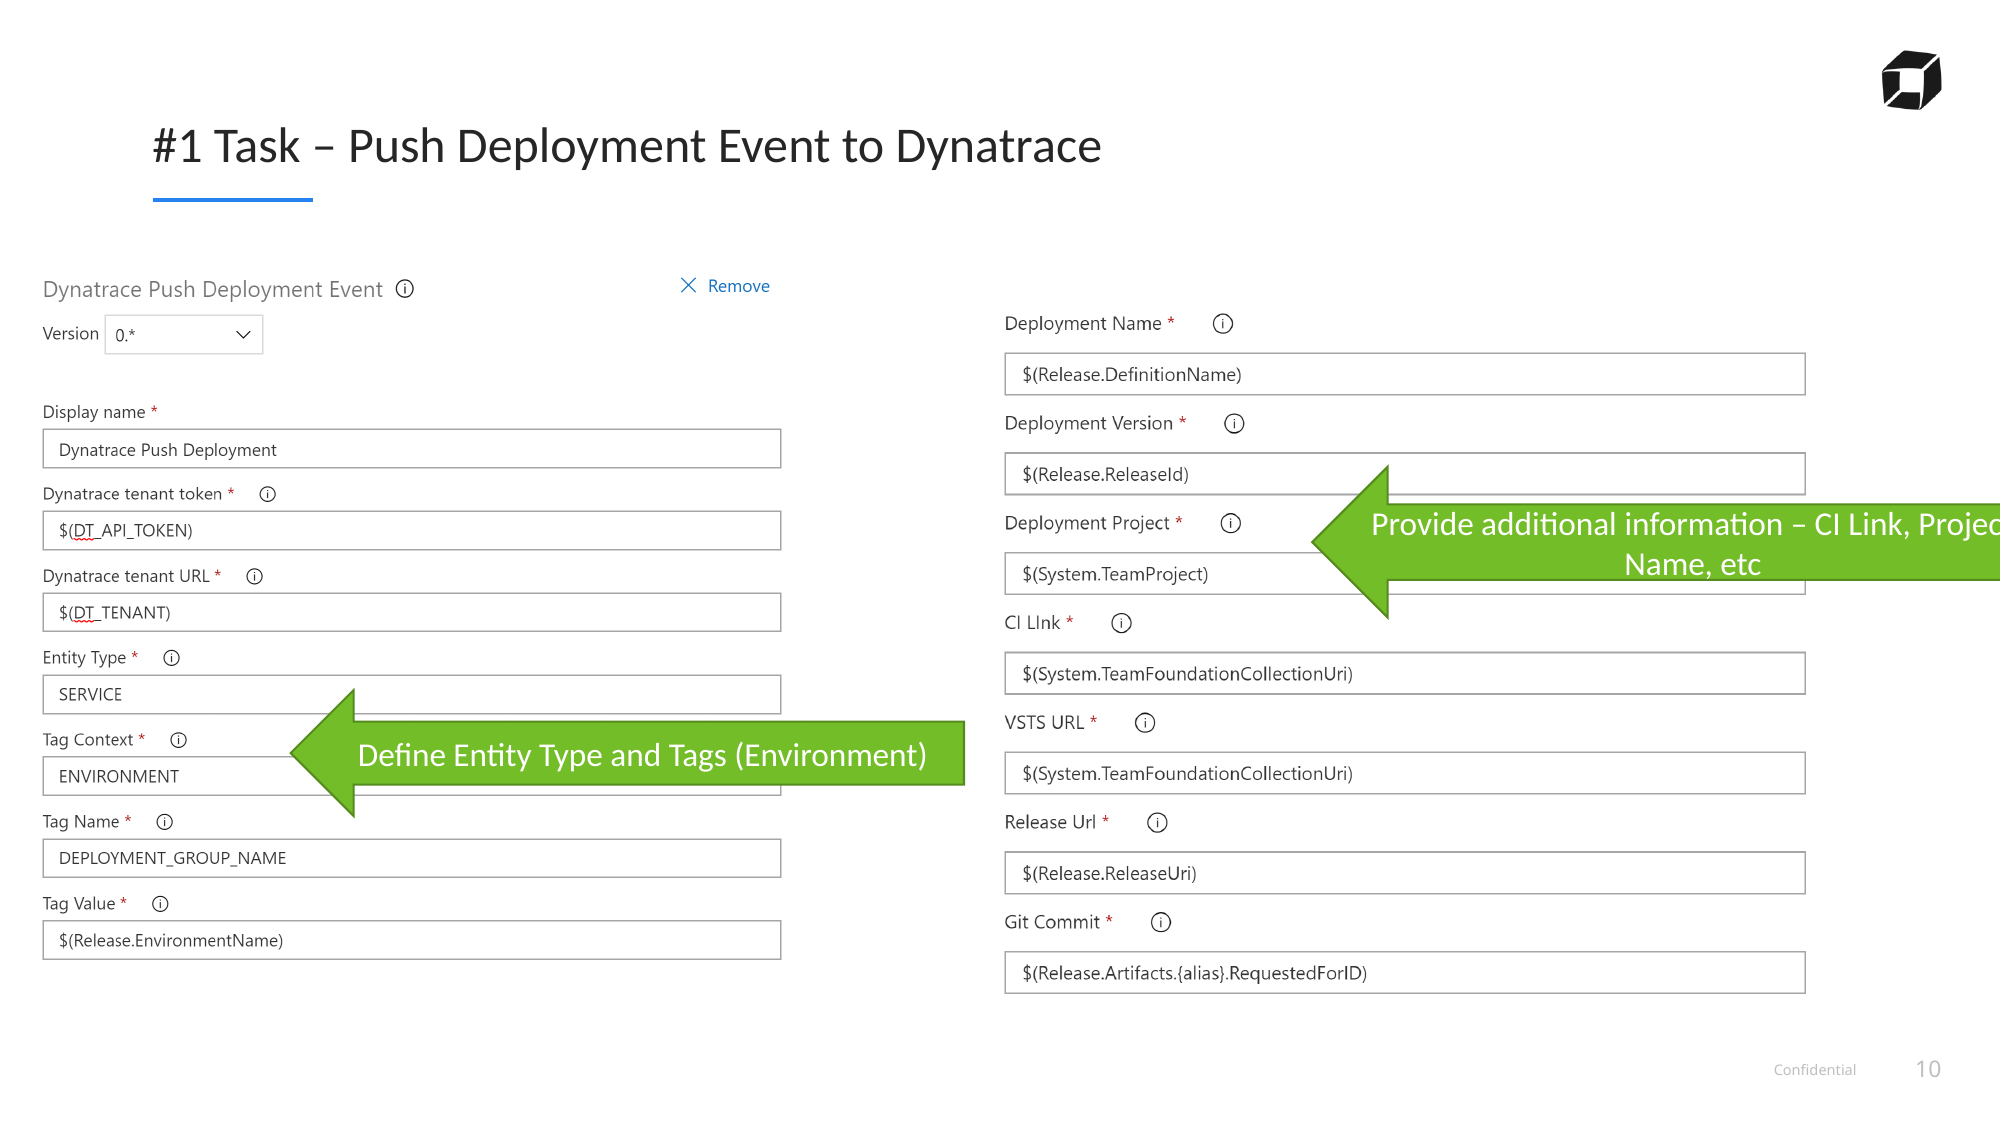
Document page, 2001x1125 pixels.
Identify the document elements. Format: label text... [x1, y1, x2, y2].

text_box Provide additional information – CI Link, Project Name, etc [1822, 503, 2000, 581]
picture [19, 258, 802, 973]
picture [987, 302, 1822, 1016]
title #1 Task – Push Deployment Event to Dynatrace [137, 59, 1863, 181]
picture [1881, 50, 1942, 110]
text_box Define Entity Type and Tags (Environment) [802, 720, 966, 786]
